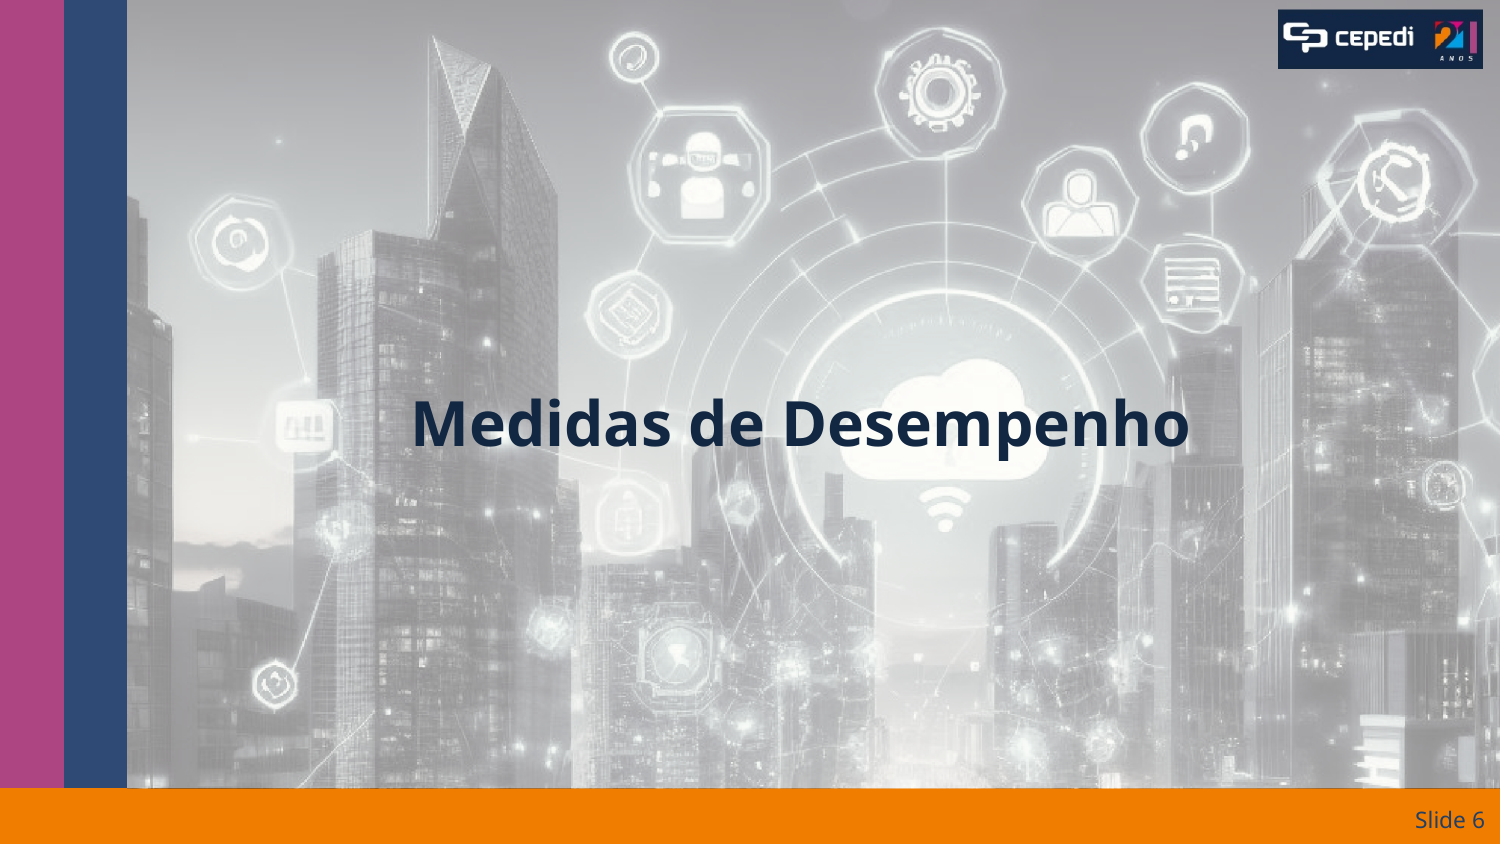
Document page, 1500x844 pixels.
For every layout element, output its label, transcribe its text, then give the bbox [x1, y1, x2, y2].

picture [0, 0, 1500, 844]
title Medidas de Desempenho [102, 352, 1500, 491]
slide_number Slide ‹#› [1277, 789, 1500, 844]
